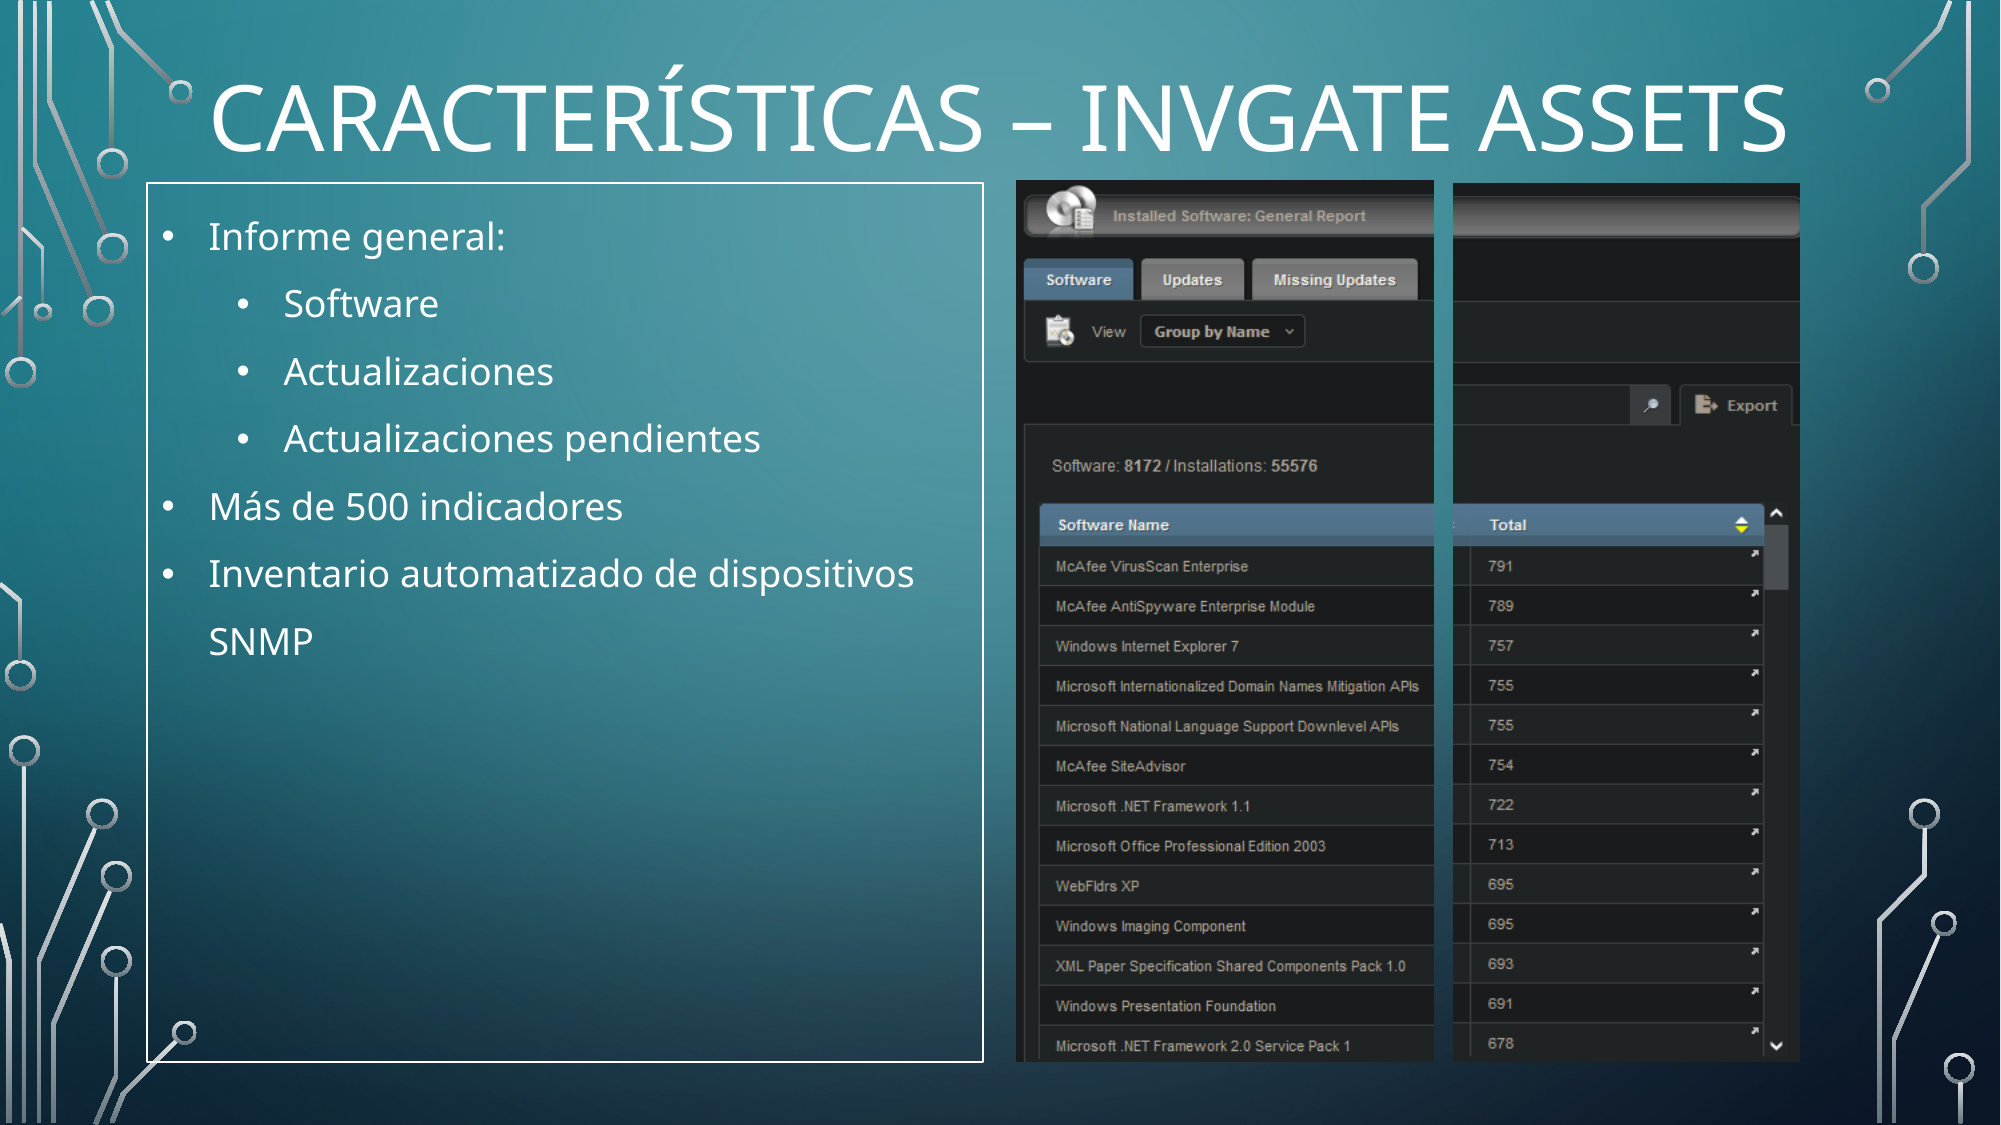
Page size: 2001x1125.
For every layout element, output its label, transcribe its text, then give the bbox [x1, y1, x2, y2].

title Características – INVGATE ASSETS [187, 0, 1813, 243]
text_box Informe general: Software Actualizaciones Actualizaciones pendientes Más de 500 indicadores Inventario automatizado de dispositivos SNMP [146, 183, 983, 1062]
picture [1453, 182, 1801, 1062]
picture [1016, 180, 1434, 1062]
